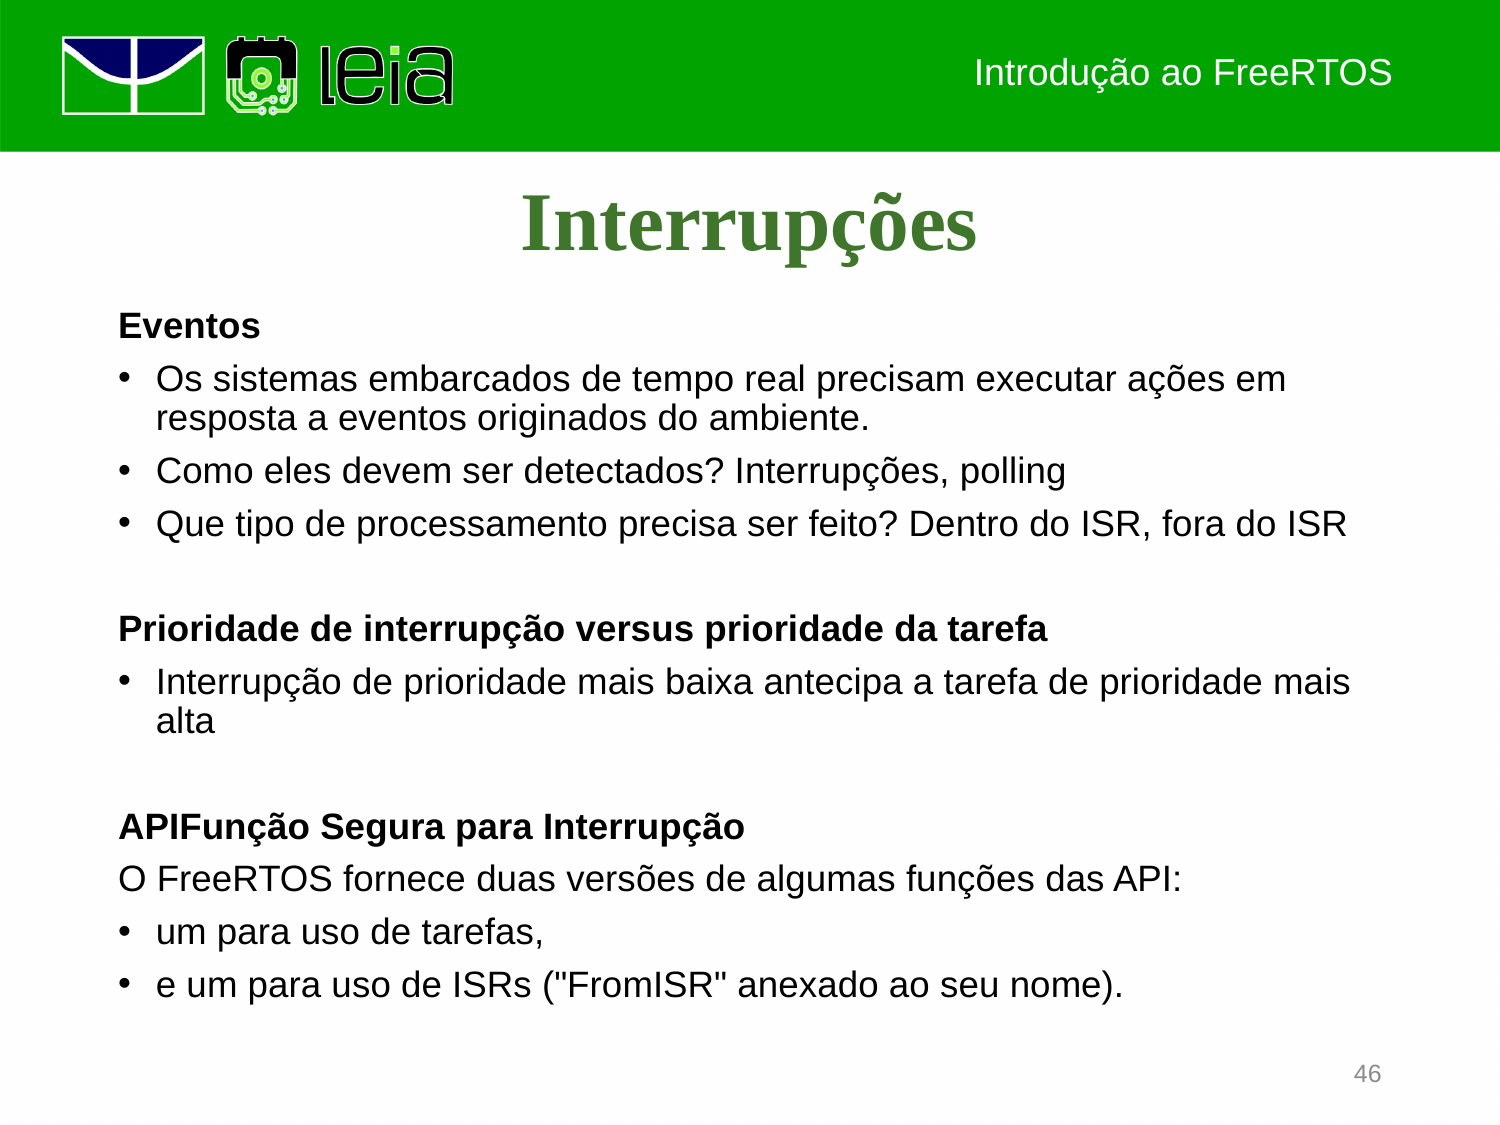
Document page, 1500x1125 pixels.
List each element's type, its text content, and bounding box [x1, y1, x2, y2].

slide_number 46 [1059, 1042, 1397, 1103]
footer Introdução ao FreeRTOS [930, 40, 1437, 101]
title Interrupções [103, 169, 1397, 278]
picture [0, 0, 1500, 1125]
list Eventos Os sistemas embarcados de tempo real precisam executar ações em resposta a eventos originados do ambiente. Como eles devem ser detectados? Interrupções, polling Que tipo de processamento precisa ser feito? Dentro do ISR, fora do ISR Prioridade de interrupção versus prioridade da tarefa Interrupção de prioridade mais baixa antecipa a tarefa de prioridade mais alta APIFunção Segura para Interrupção O FreeRTOS fornece duas versões de algumas funções das API: um para uso de tarefas, e um para uso de ISRs ("FromISR" anexado ao seu nome). [103, 299, 1397, 1014]
